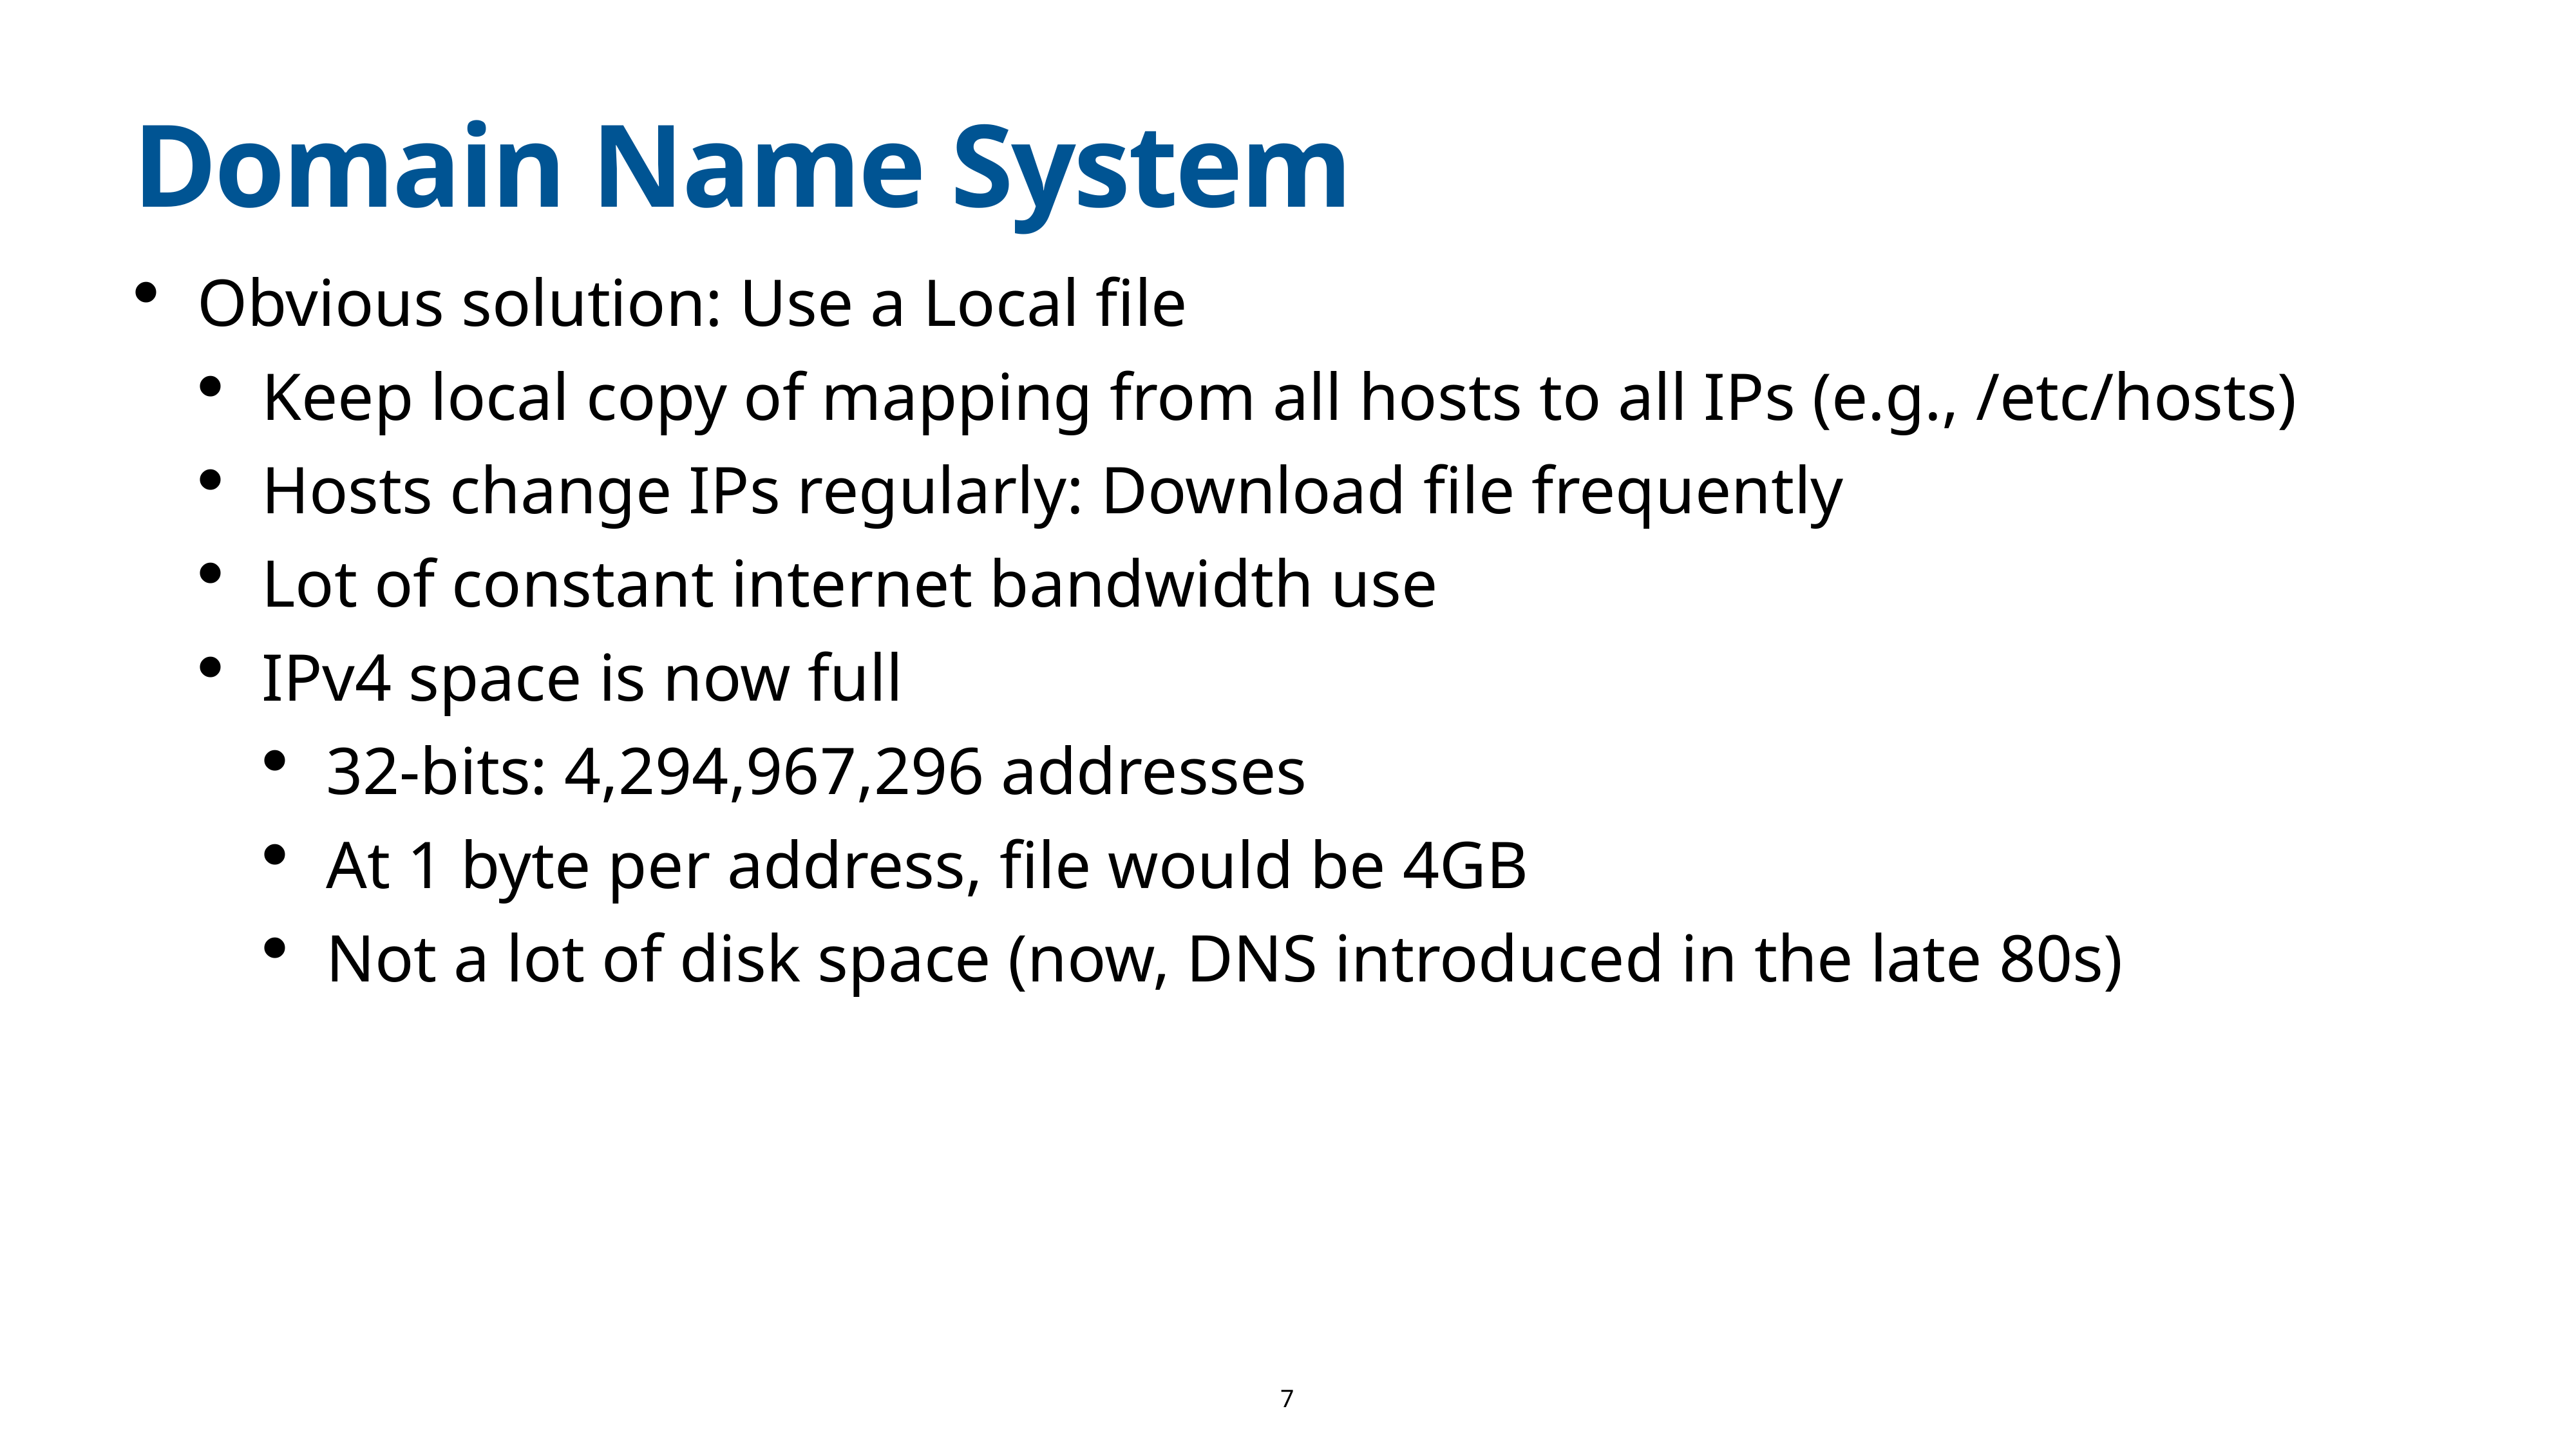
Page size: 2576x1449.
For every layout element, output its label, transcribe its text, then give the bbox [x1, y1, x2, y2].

title Domain Name System [127, 113, 2449, 266]
slide_number 7 [1267, 1381, 1307, 1422]
list Obvious solution: Use a Local file Keep local copy of mapping from all hosts to all IPs (e.g., /etc/hosts) Hosts change IPs regularly: Download file frequently Lot of constant internet bandwidth use IPv4 space is now full 32-bits: 4,294,967,296 addresses At 1 byte per address, file would be 4GB Not a lot of disk space (now, DNS introduced in the late 80s) [127, 266, 2449, 1321]
